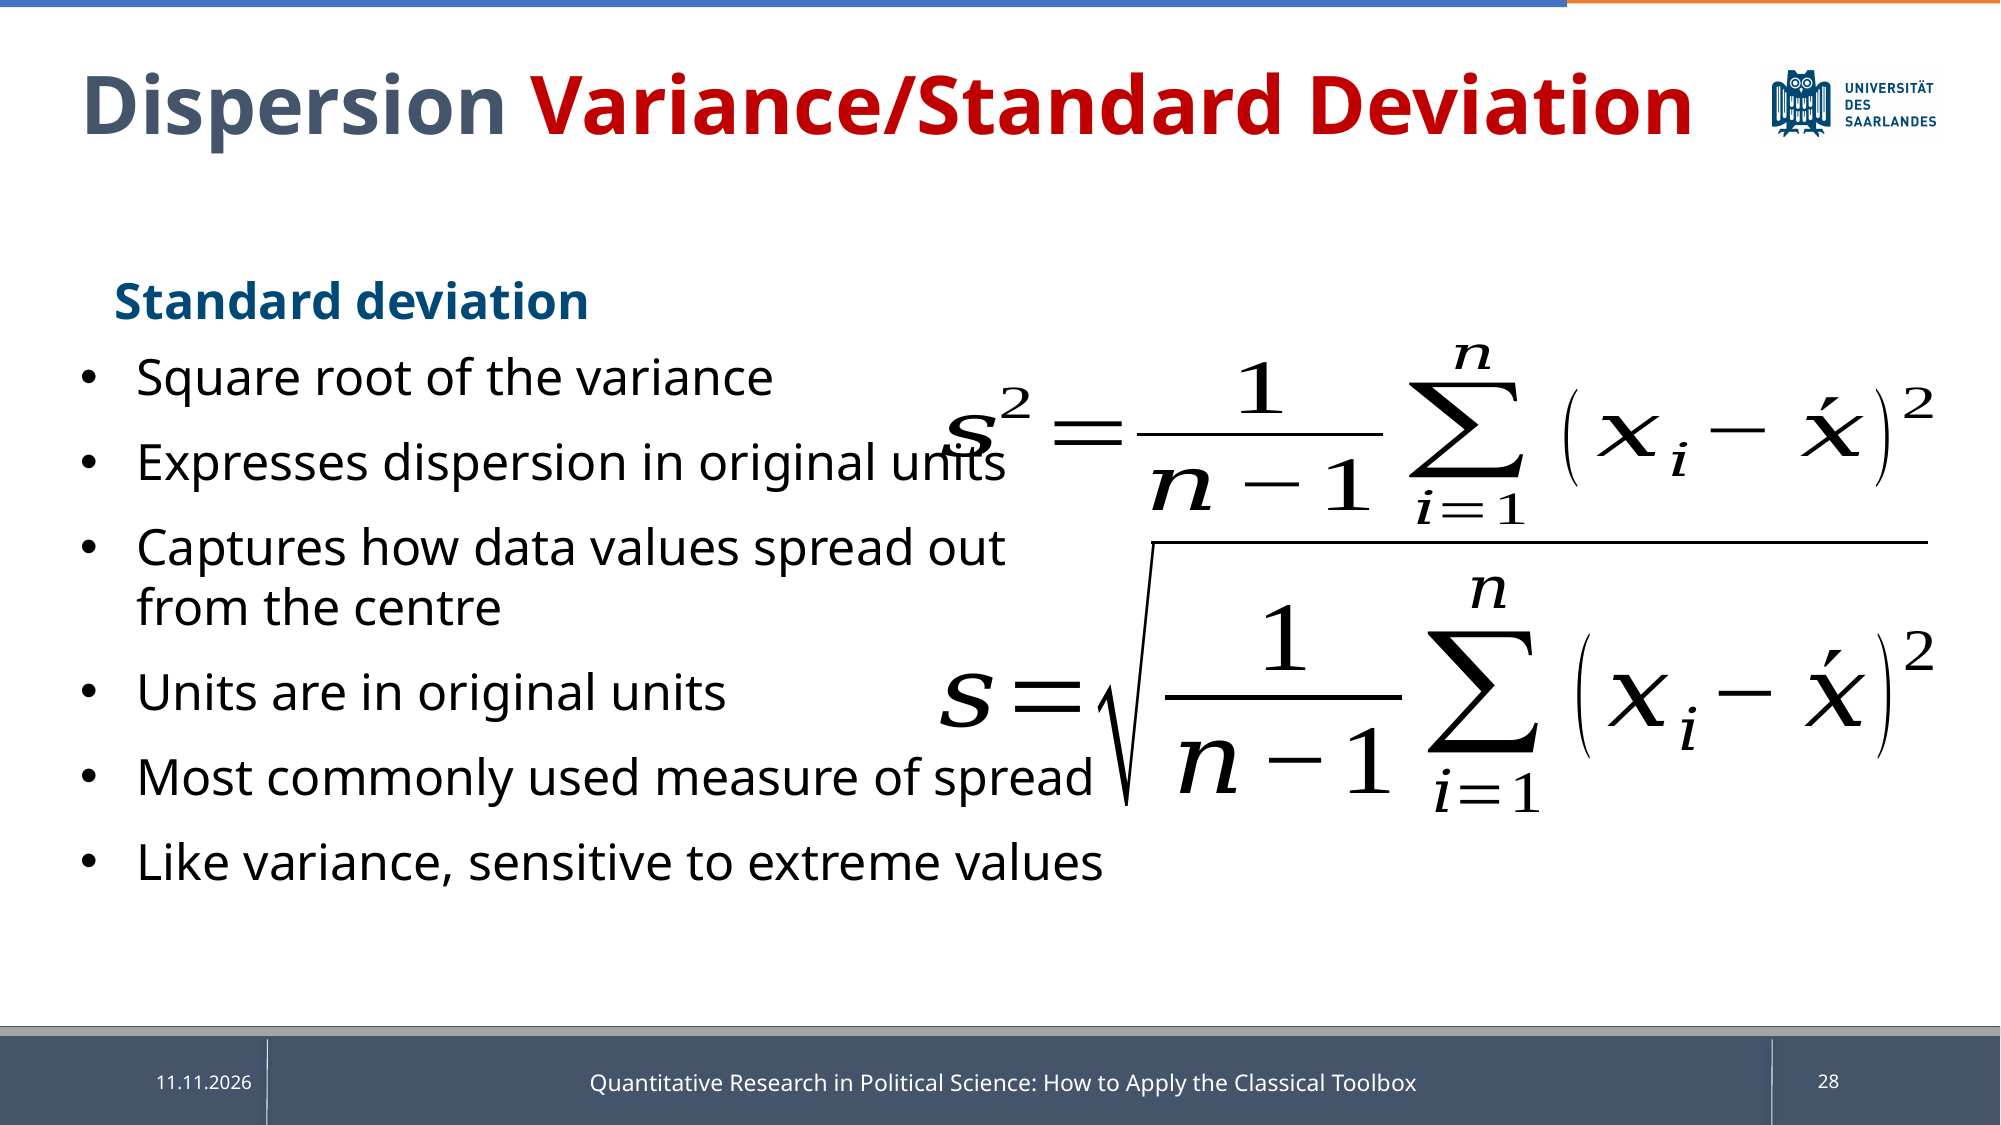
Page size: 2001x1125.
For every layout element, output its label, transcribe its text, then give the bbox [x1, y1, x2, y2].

slide_number 28 [1803, 1052, 2000, 1113]
text_box Square root of the variance Expresses dispersion in original units Captures how data values spread out from the centre Units are in original units Most commonly used measure of spread Like variance, sensitive to extreme values [65, 338, 1137, 984]
text_box Standard deviation [100, 262, 1102, 337]
footer Quantitative Research in Political Science: How to Apply the Classical Toolbox [266, 1052, 1741, 1113]
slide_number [65, 1053, 267, 1113]
text_box Dispersion Variance/Standard Deviation [65, 57, 1741, 170]
picture [1763, 63, 1945, 144]
